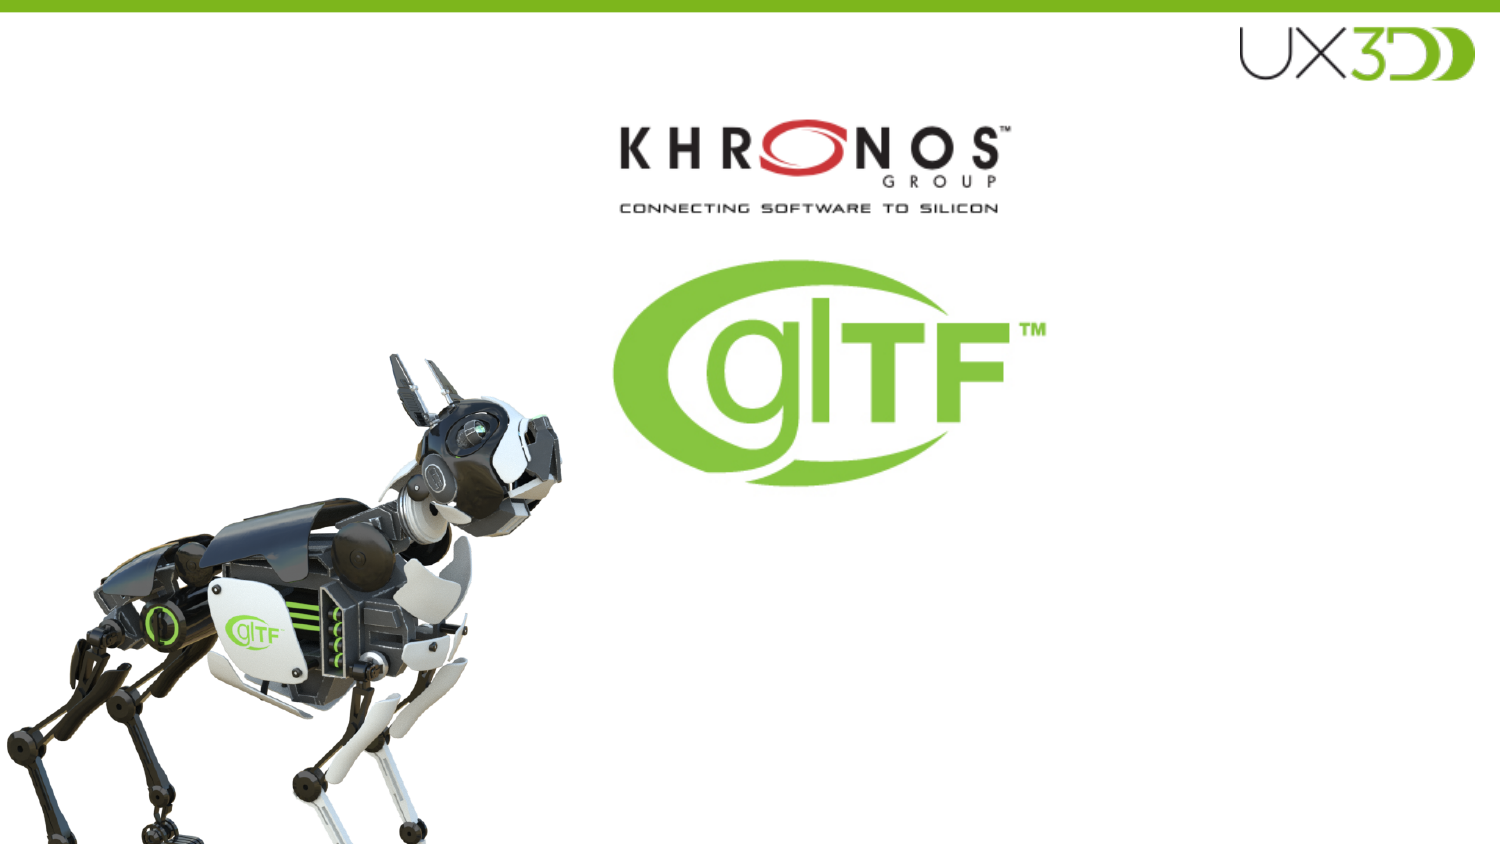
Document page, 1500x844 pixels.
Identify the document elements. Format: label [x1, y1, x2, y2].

text_box [0, 0, 1500, 12]
picture [0, 12, 1500, 844]
